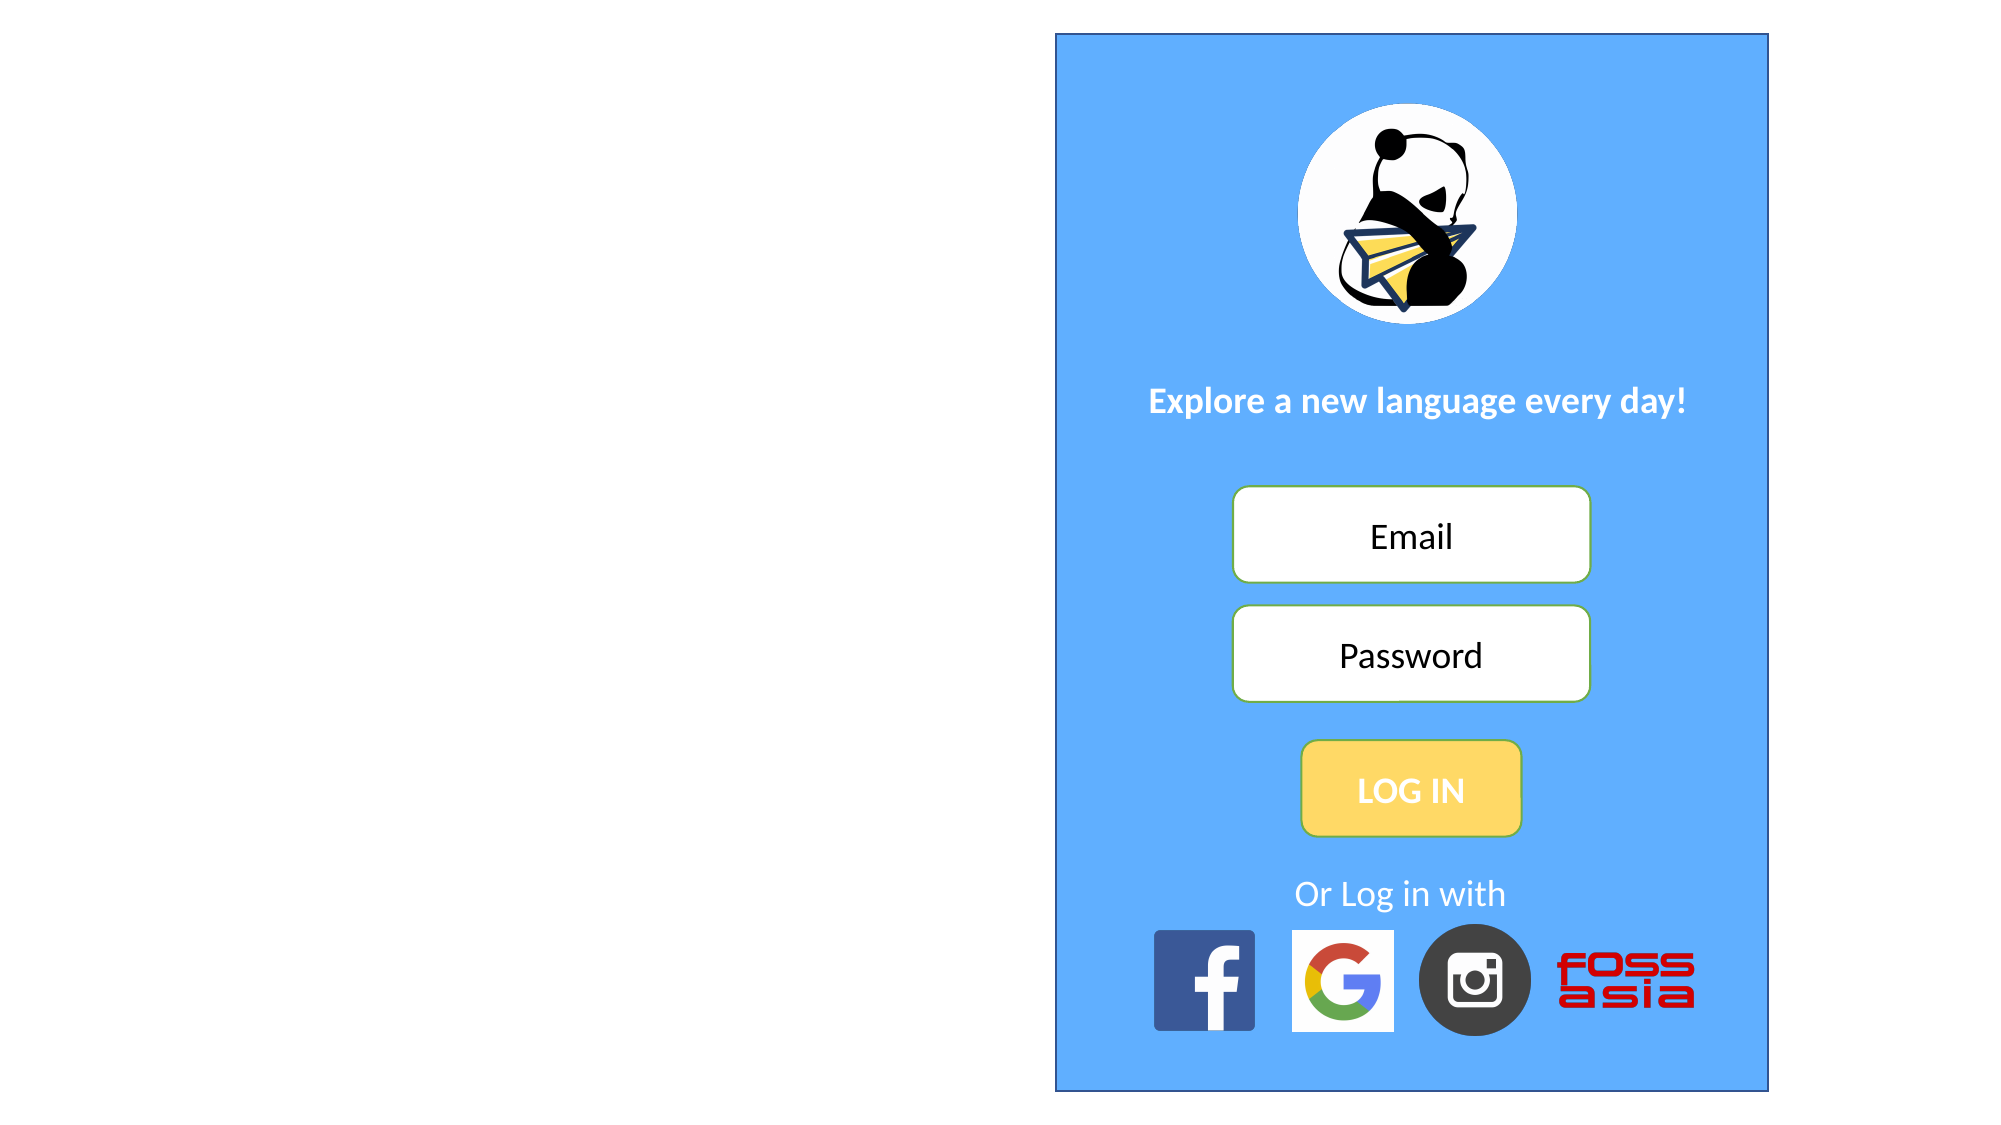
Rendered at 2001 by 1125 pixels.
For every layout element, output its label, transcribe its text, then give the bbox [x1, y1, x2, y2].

text_box [1055, 33, 1769, 1092]
text_box Explore a new language every day! [1133, 368, 1749, 429]
text_box LOG IN [1300, 739, 1523, 838]
picture [1419, 924, 1531, 1036]
text_box Email [1231, 485, 1592, 584]
picture [1556, 950, 1696, 1010]
picture [1217, 80, 1570, 346]
text_box Or Log in with [1279, 861, 1544, 922]
picture [1154, 930, 1255, 1031]
text_box Password [1231, 604, 1592, 703]
picture [1292, 930, 1394, 1032]
